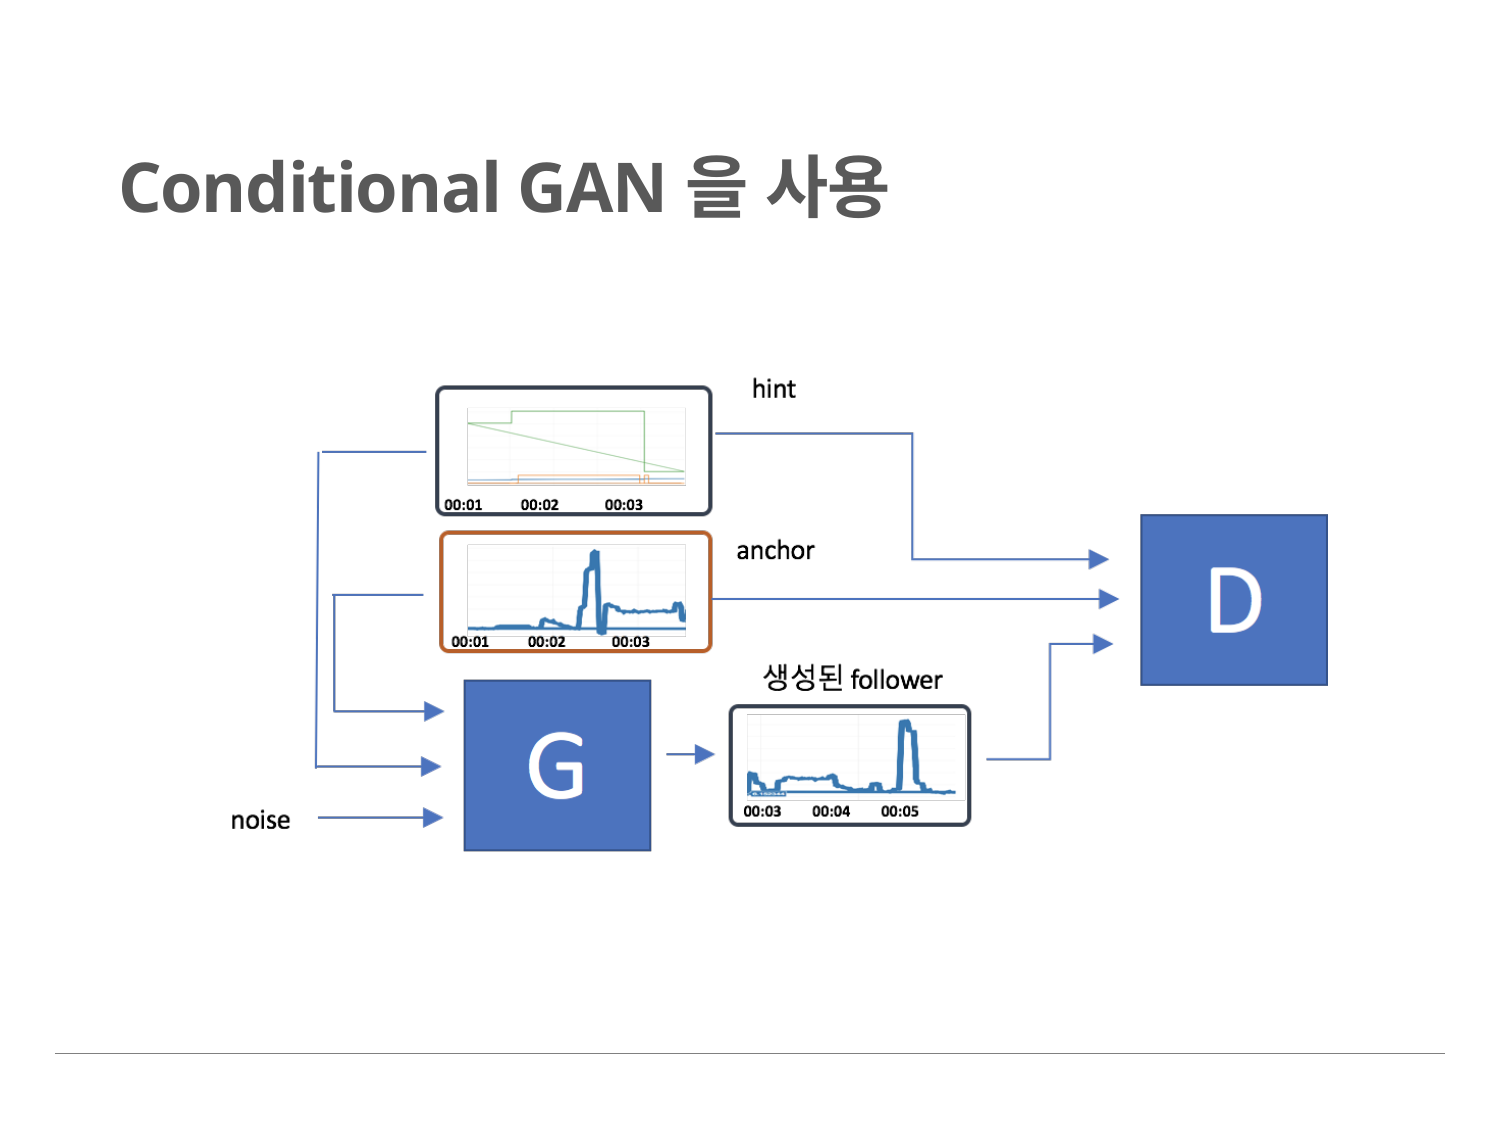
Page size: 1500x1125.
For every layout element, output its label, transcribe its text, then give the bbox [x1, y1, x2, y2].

picture [213, 361, 1328, 884]
title Conditional GAN을 사용 [103, 137, 1397, 244]
